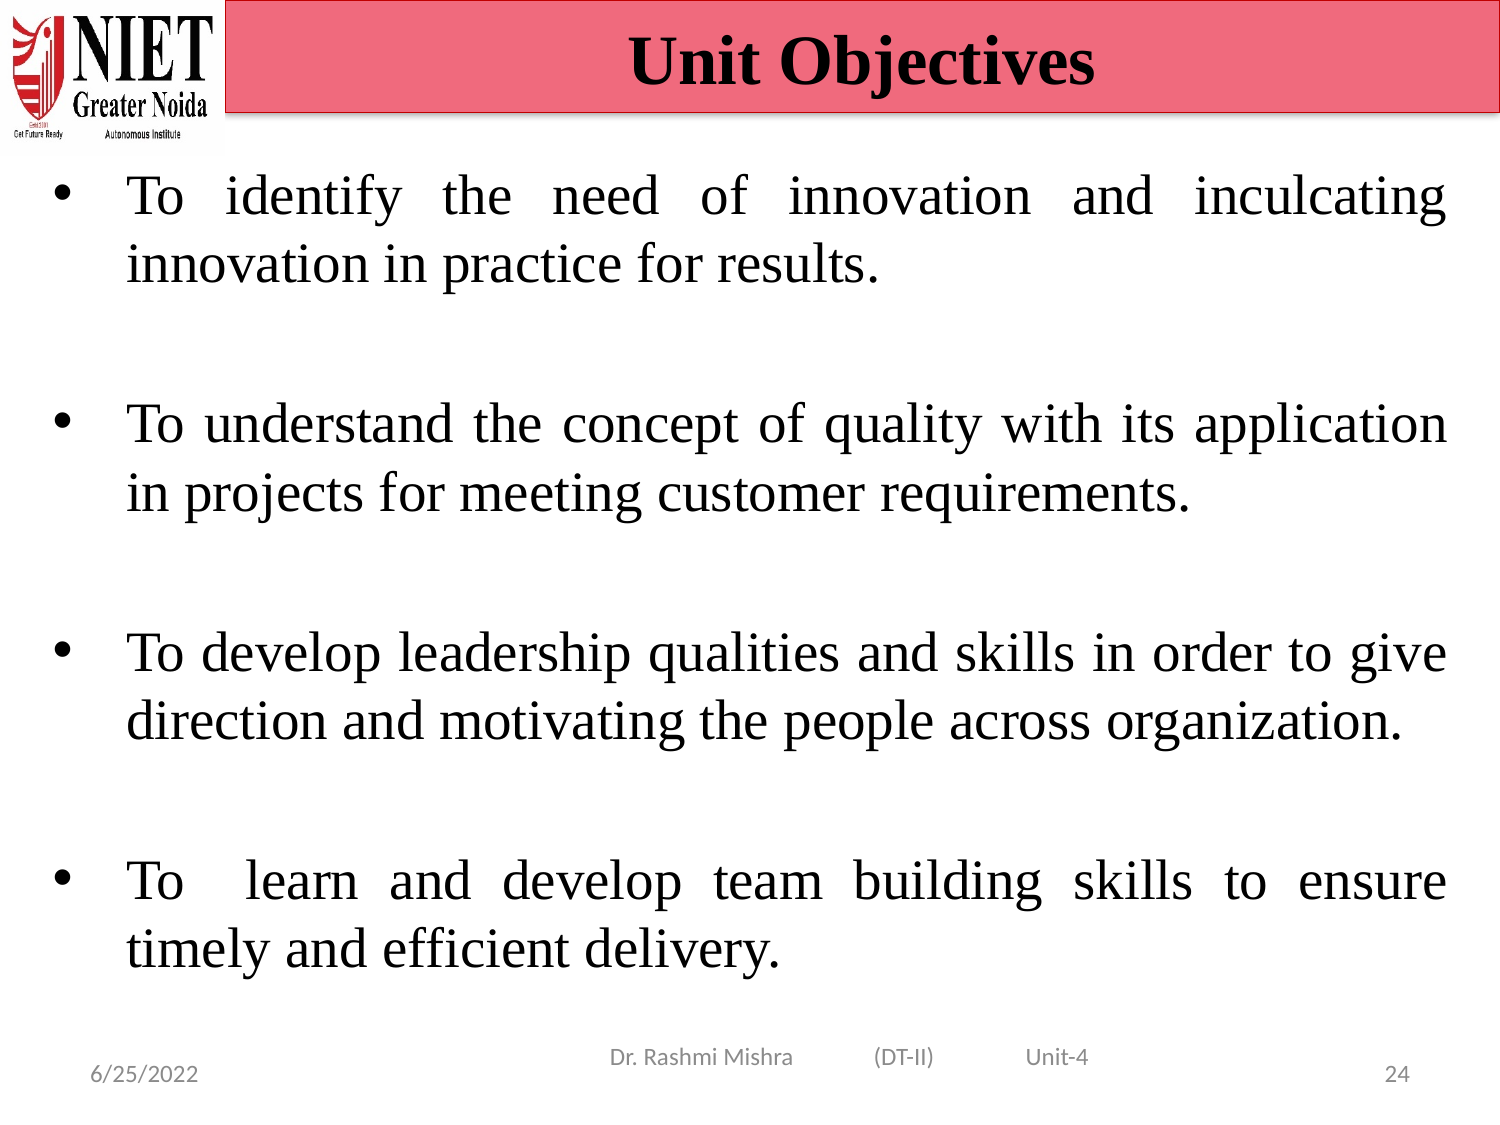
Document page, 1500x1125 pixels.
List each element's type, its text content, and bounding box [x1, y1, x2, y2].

slide_number 24 [1074, 1042, 1425, 1103]
list To identify the need of innovation and inculcating innovation in practice for results. To understand the concept of quality with its application in projects for meeting customer requirements. To develop leadership qualities and skills in order to give direction and motivating the people across organization. To learn and develop team building skills to ensure timely and efficient delivery. [37, 149, 1463, 1013]
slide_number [75, 1042, 425, 1103]
picture [0, 0, 226, 156]
text_box Unit Objectives [226, 0, 1500, 113]
footer Dr. Rashmi Mishra (DT-II) Unit-4 [462, 1025, 1238, 1085]
